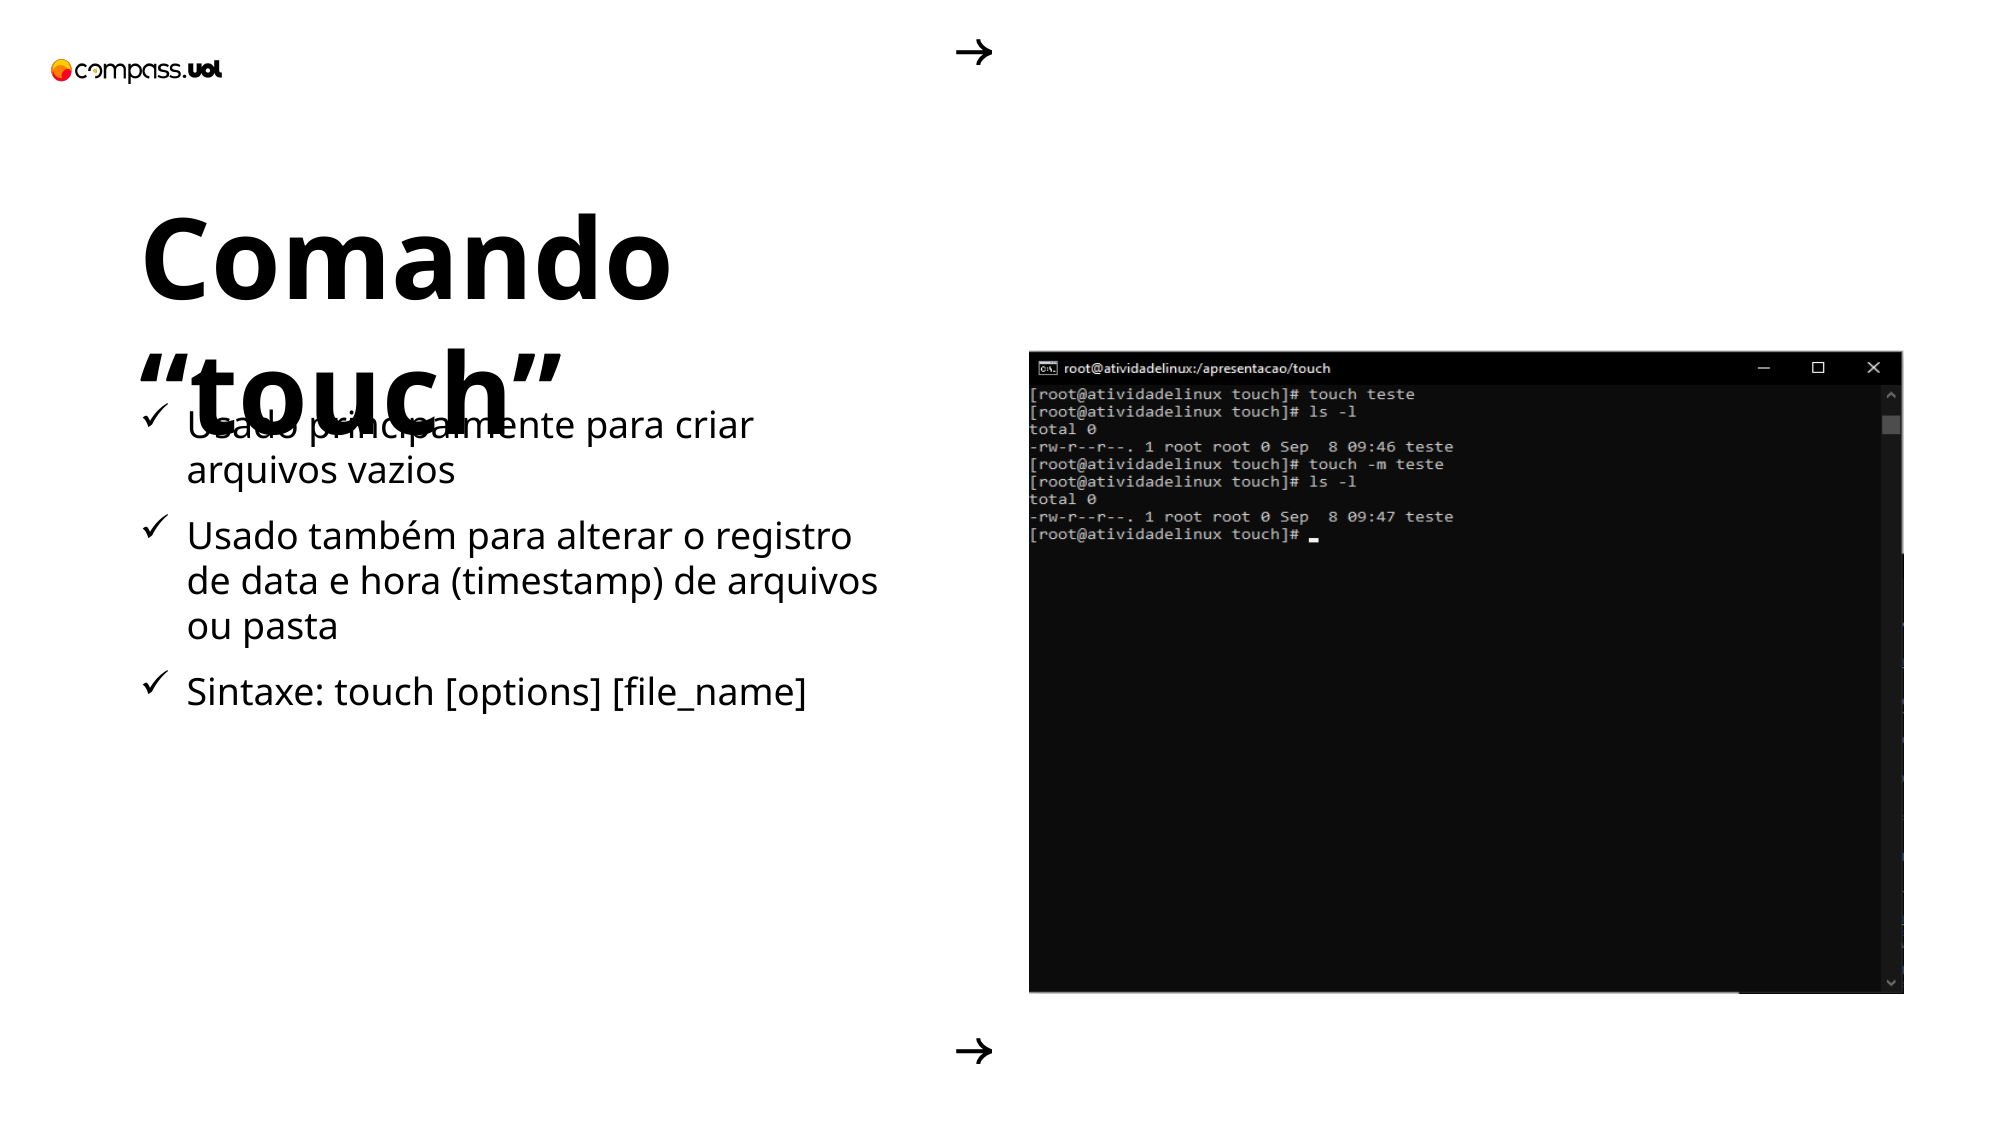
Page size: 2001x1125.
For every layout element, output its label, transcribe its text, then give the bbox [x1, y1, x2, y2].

list Comando “touch” [125, 179, 1117, 332]
picture [1029, 350, 1904, 994]
picture [957, 1039, 992, 1064]
list Usado principalmente para criar arquivos vazios Usado também para alterar o registro de data e hora (timestamp) de arquivos ou pasta Sintaxe: touch [options] [file_name] [125, 393, 913, 907]
picture [51, 59, 222, 84]
picture [957, 40, 992, 65]
